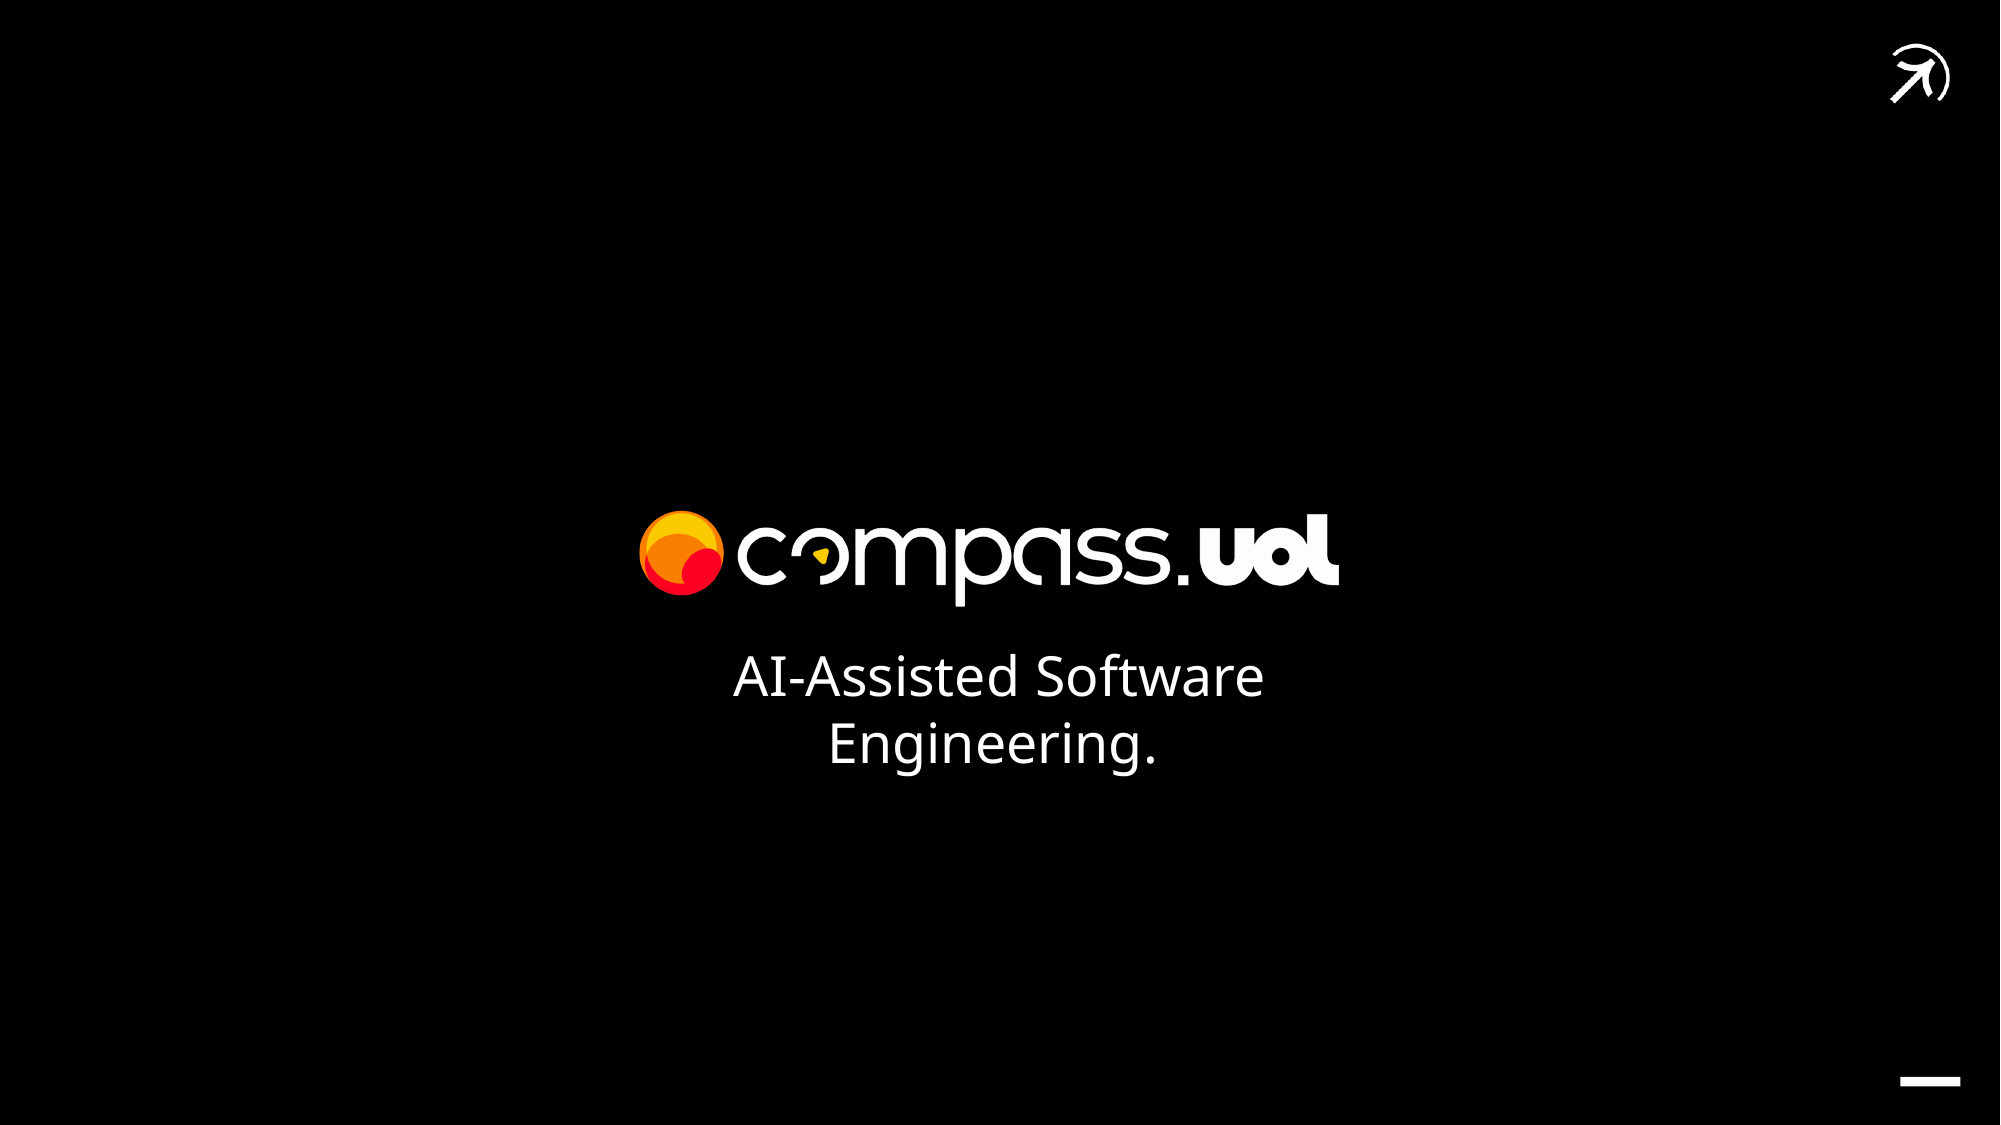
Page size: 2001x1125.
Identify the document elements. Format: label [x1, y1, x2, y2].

picture [810, 684, 835, 696]
picture [1073, 670, 1090, 692]
picture [1889, 43, 1950, 104]
picture [588, 421, 1390, 696]
picture [962, 670, 977, 678]
picture [1242, 670, 1257, 678]
picture [745, 662, 757, 679]
picture [994, 670, 1011, 692]
picture [1151, 672, 1166, 696]
picture [817, 662, 829, 679]
picture [1189, 682, 1203, 693]
picture [738, 684, 763, 696]
